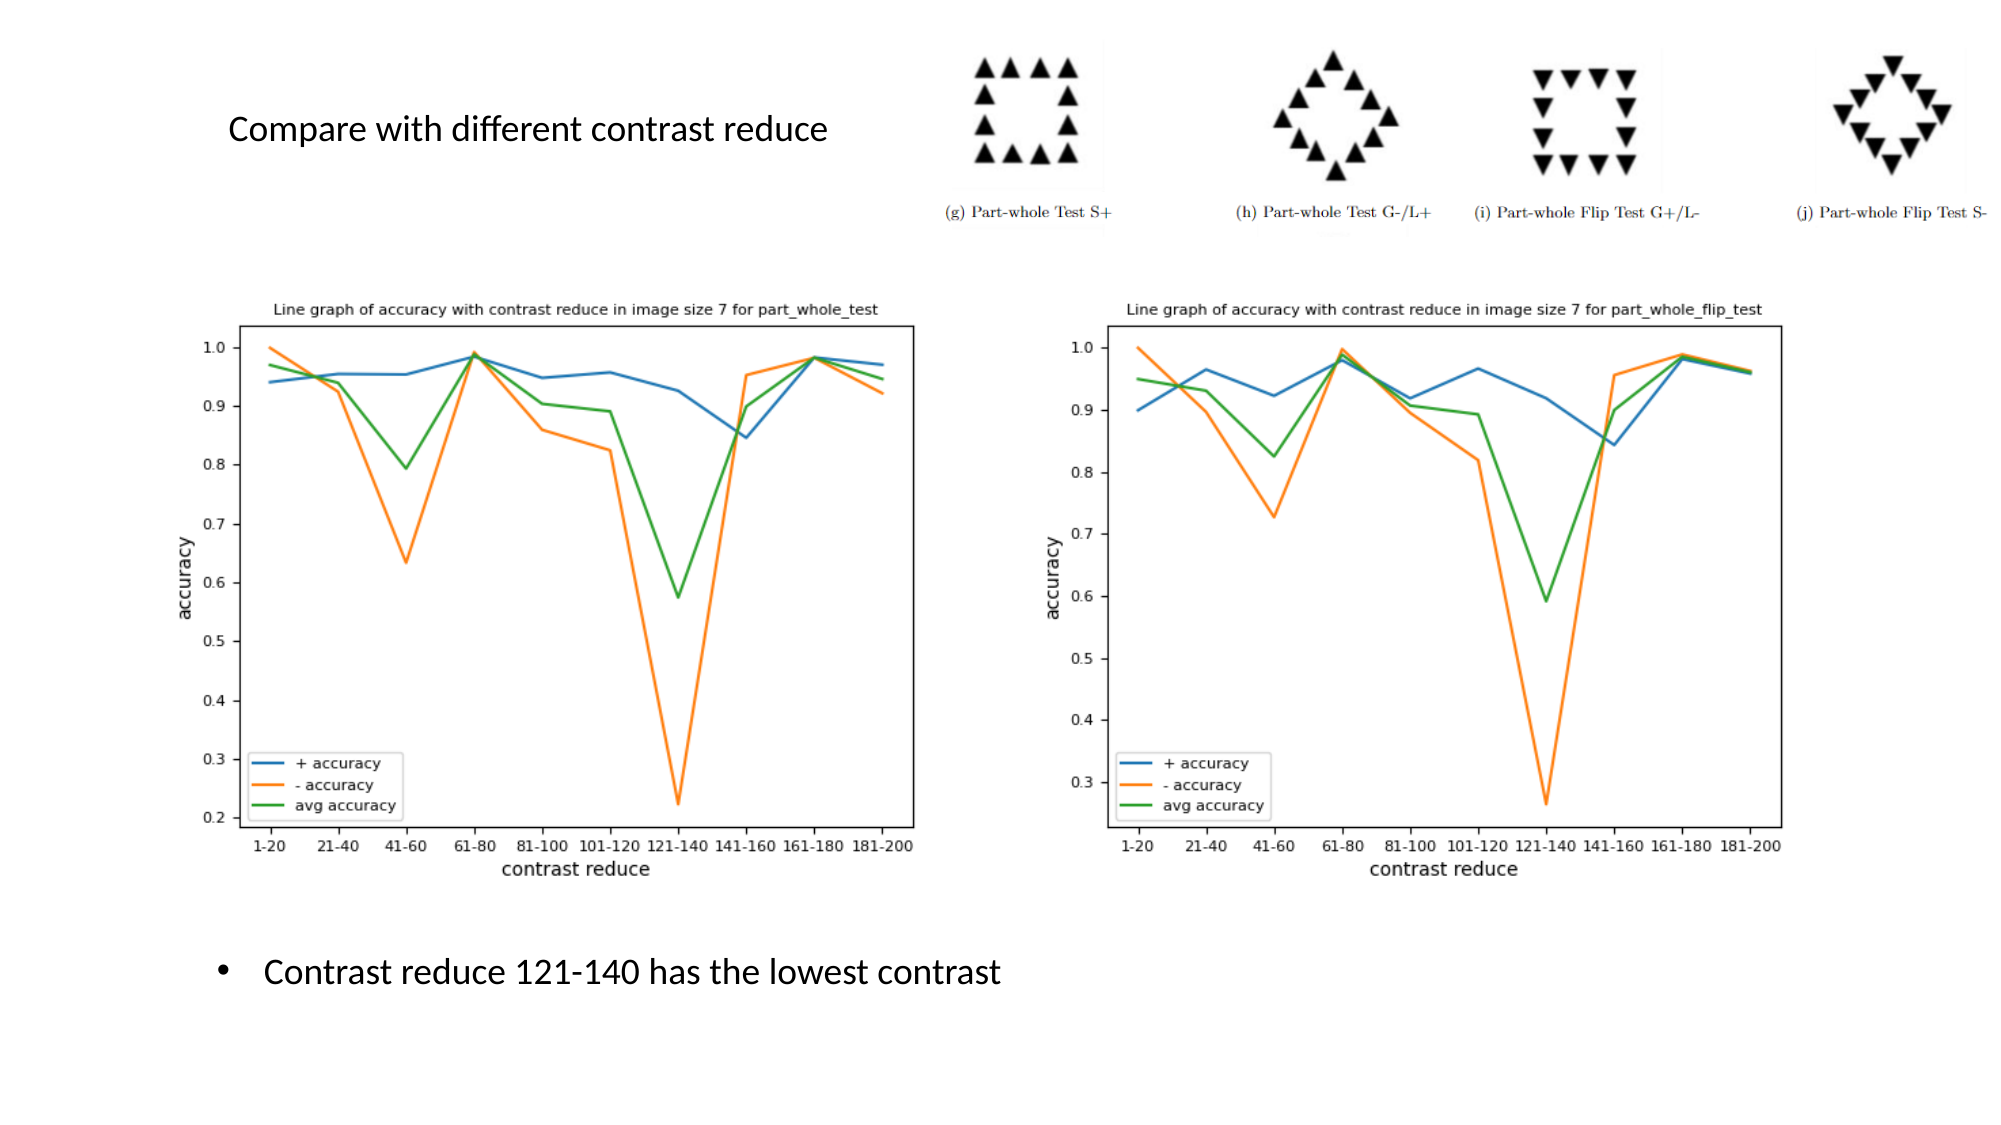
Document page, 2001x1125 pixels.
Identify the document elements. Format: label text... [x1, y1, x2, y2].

text_box Contrast reduce 121-140 has the lowest contrast [202, 939, 1017, 1000]
text_box Compare with different contrast reduce [213, 96, 844, 156]
picture [131, 247, 1869, 899]
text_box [918, 38, 2000, 237]
